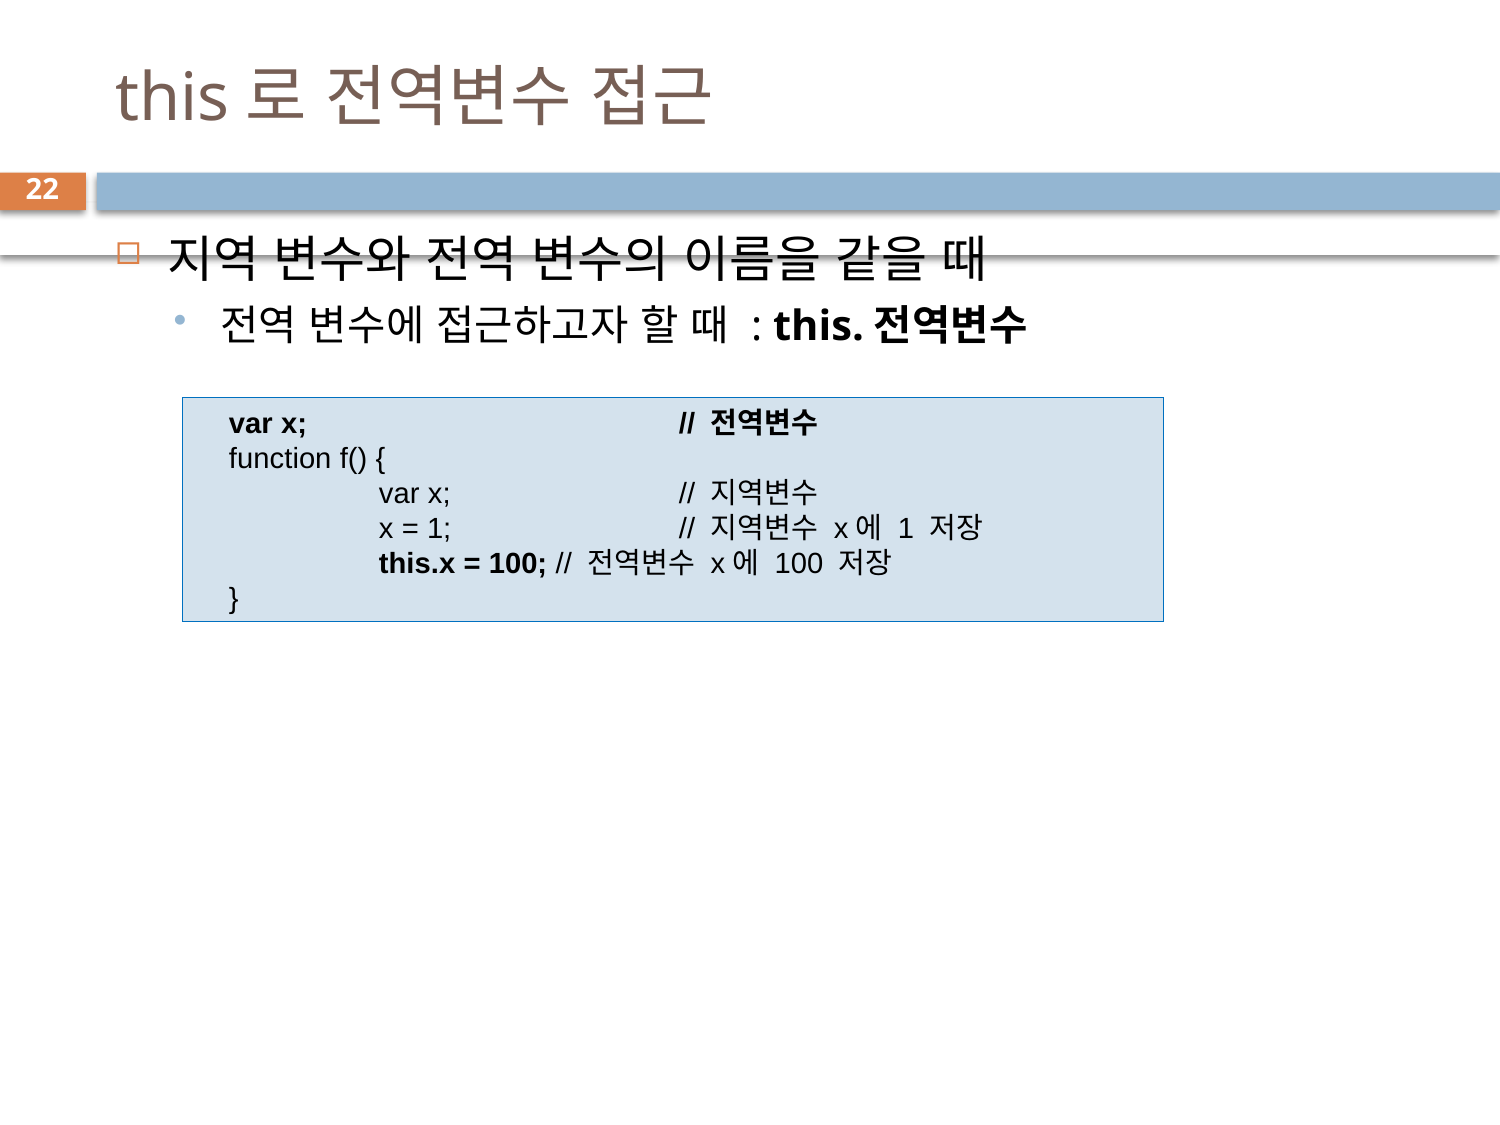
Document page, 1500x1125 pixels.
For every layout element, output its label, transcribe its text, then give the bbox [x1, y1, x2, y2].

title this로 전역변수 접근 [100, 37, 1438, 149]
list 지역 변수와 전역 변수의 이름을 같을 때 전역 변수에 접근하고자 할 때 : this.전역변수 [100, 219, 1438, 1047]
text_box var x; // 전역변수 function f() { var x; // 지역변수 x = 1; // 지역변수 x에 1 저장 this.x = 100; // 전역변수 x에 100 저장 } [182, 397, 1164, 622]
slide_number 22 [0, 170, 87, 211]
